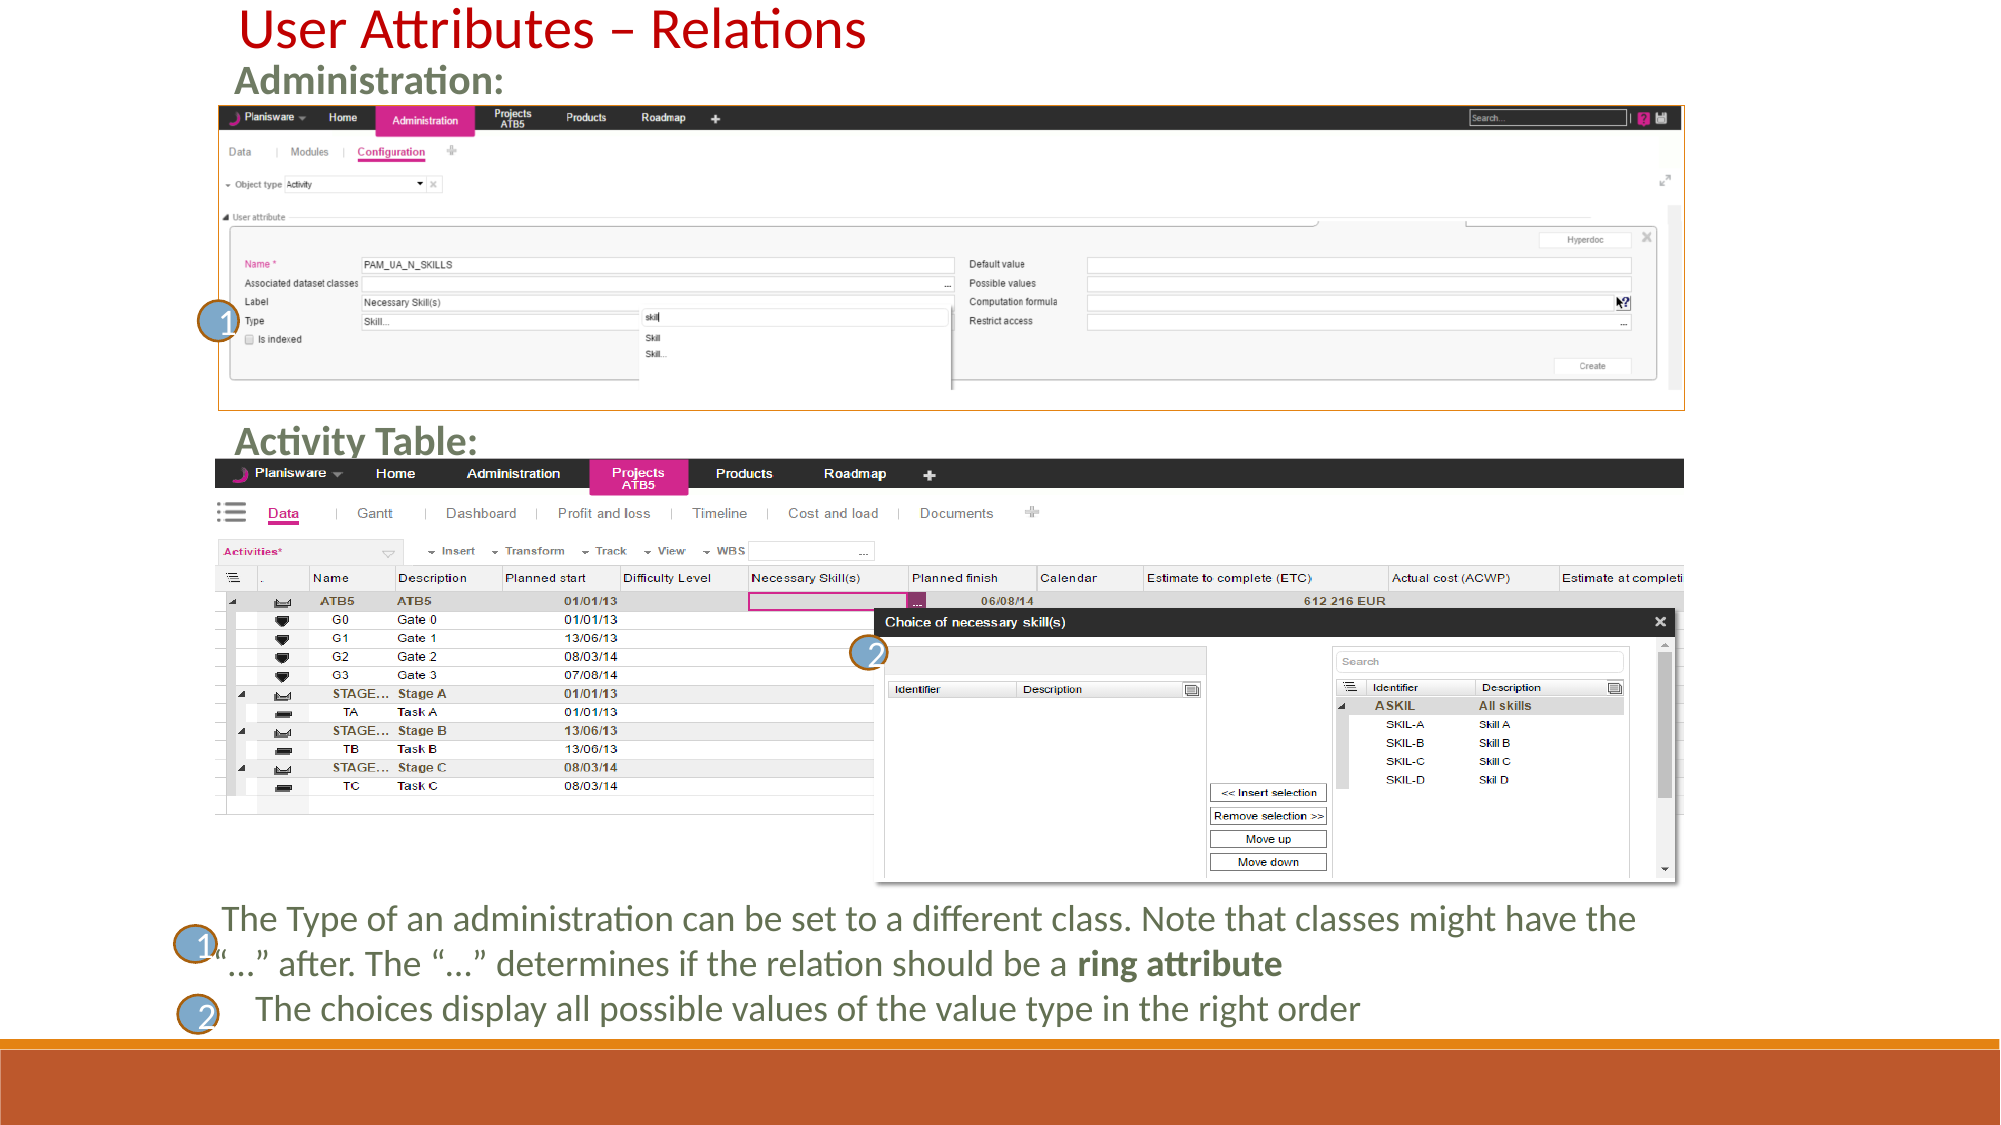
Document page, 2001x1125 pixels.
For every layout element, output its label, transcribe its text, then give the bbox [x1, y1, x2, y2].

text_box Administration: [219, 45, 520, 104]
text_box 1 [196, 299, 215, 343]
text_box Activity Table: [219, 419, 494, 455]
picture [217, 104, 1686, 412]
picture [214, 458, 1684, 893]
text_box 1 [172, 924, 218, 964]
text_box User Attributes – Relations [223, 0, 883, 68]
text_box The Type of an administration can be set to a different class. Note that classes might have the “…” after. The “…” determines if the relation should be a ring attribute The choices display all possible values of the value type in the right order [198, 886, 1685, 1037]
text_box 2 [176, 993, 220, 1035]
